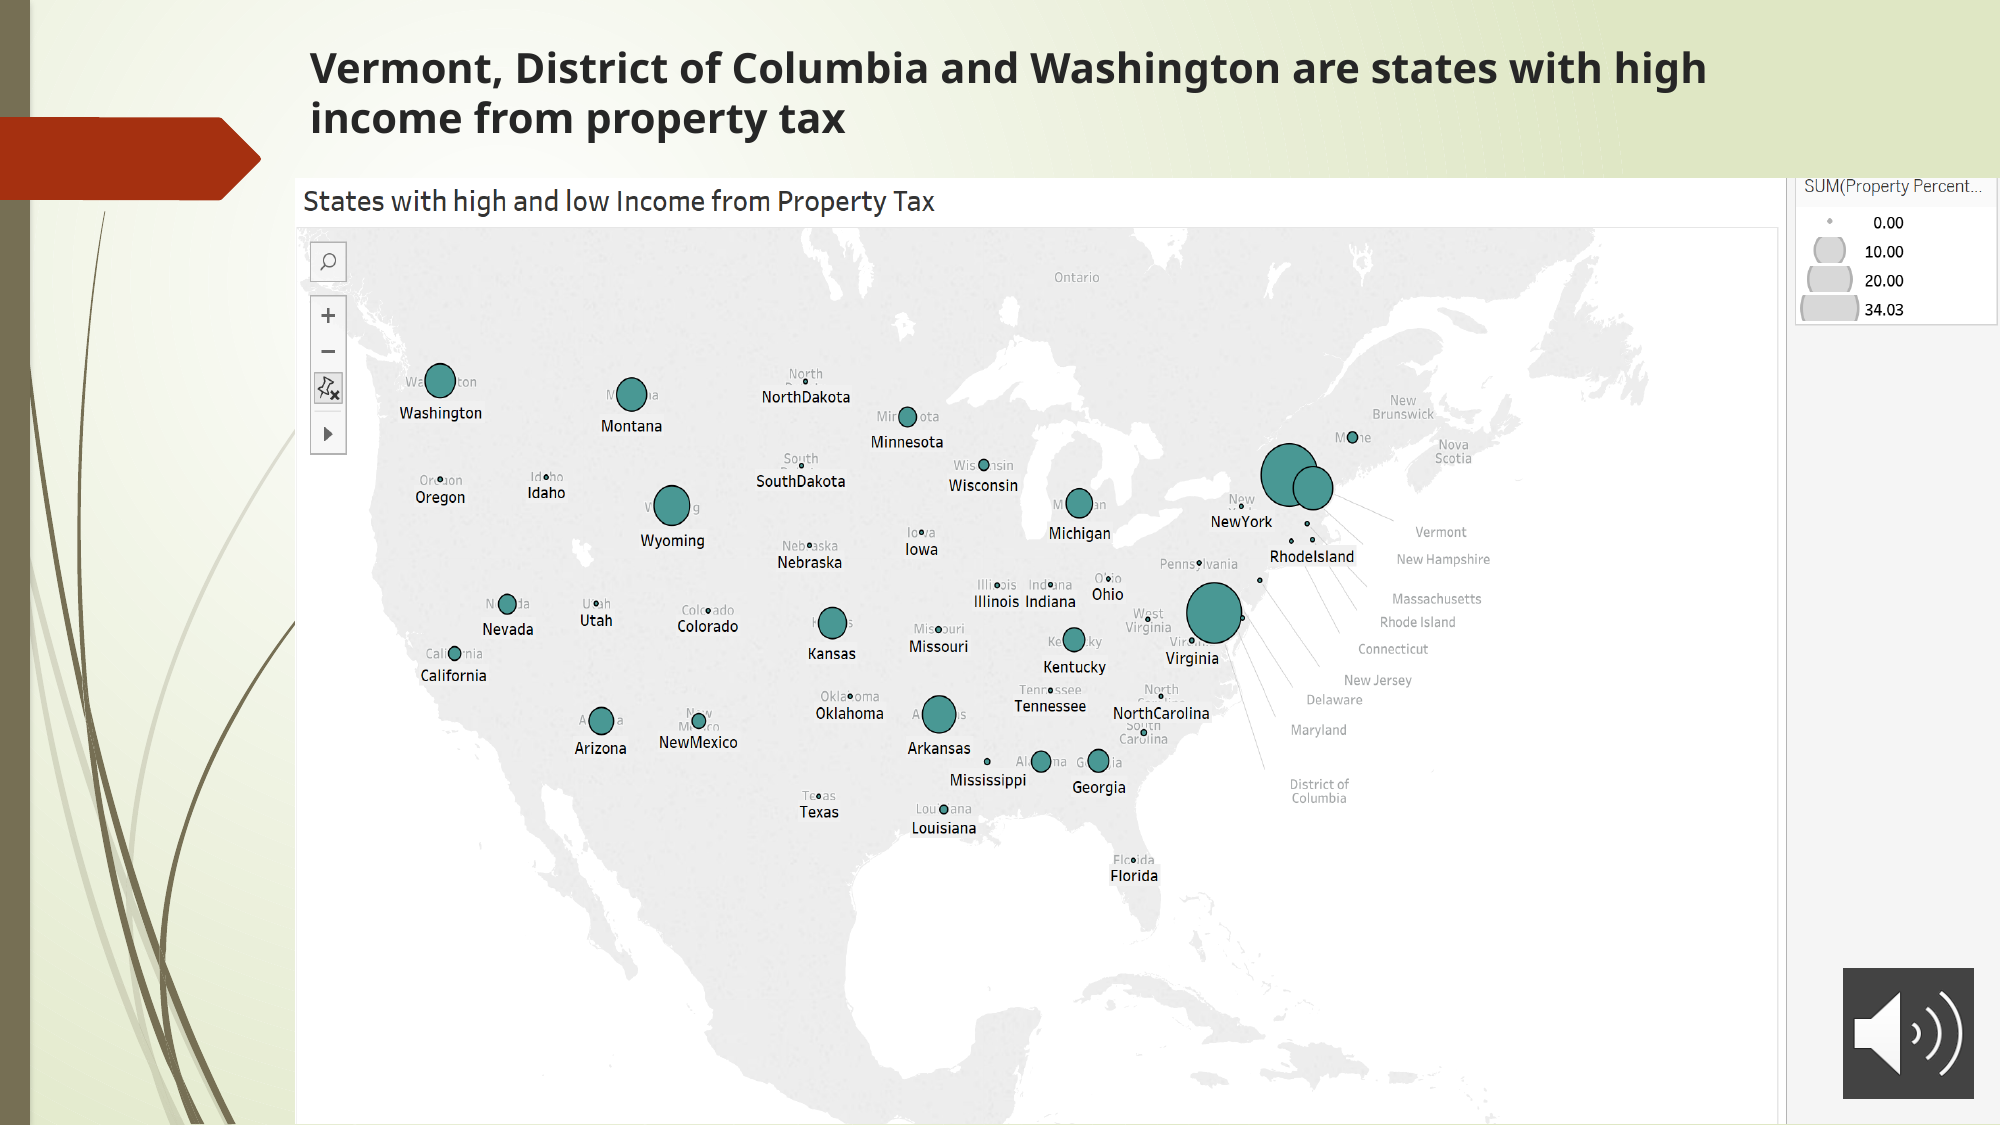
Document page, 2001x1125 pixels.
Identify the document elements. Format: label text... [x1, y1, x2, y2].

title Vermont, District of Columbia and Washington are states with high income from property tax [294, 34, 1772, 158]
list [294, 178, 2000, 1125]
picture [1841, 966, 1976, 1101]
